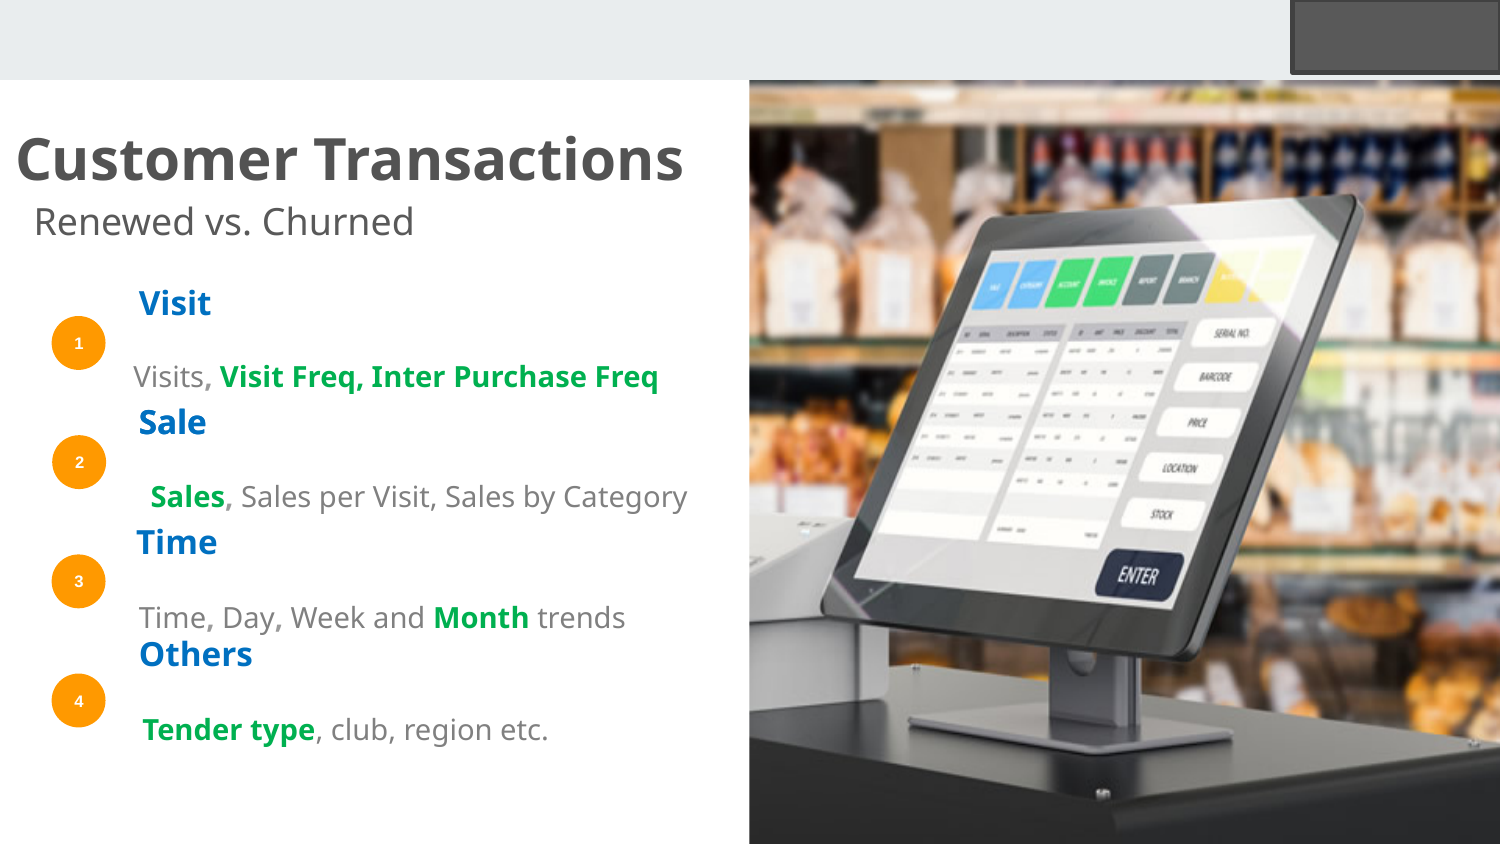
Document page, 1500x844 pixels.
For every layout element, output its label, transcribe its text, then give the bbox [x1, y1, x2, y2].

text_box Visits, Visit Freq, Inter Purchase Freq [118, 351, 675, 401]
text_box Visit [124, 260, 744, 431]
text_box Customer Transactions [0, 107, 744, 196]
list Renewed vs. Churned [18, 176, 744, 346]
text_box Time, Day, Week and Month trends [124, 591, 641, 642]
text_box Sale [123, 380, 579, 550]
picture [749, 80, 1500, 844]
text_box Tender type, club, region etc. [127, 703, 564, 754]
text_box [51, 315, 107, 728]
text_box Sales, Sales per Visit, Sales by Category [579, 470, 703, 521]
text_box Others [123, 612, 378, 712]
text_box Time [121, 499, 375, 600]
text_box [1290, 0, 1500, 75]
